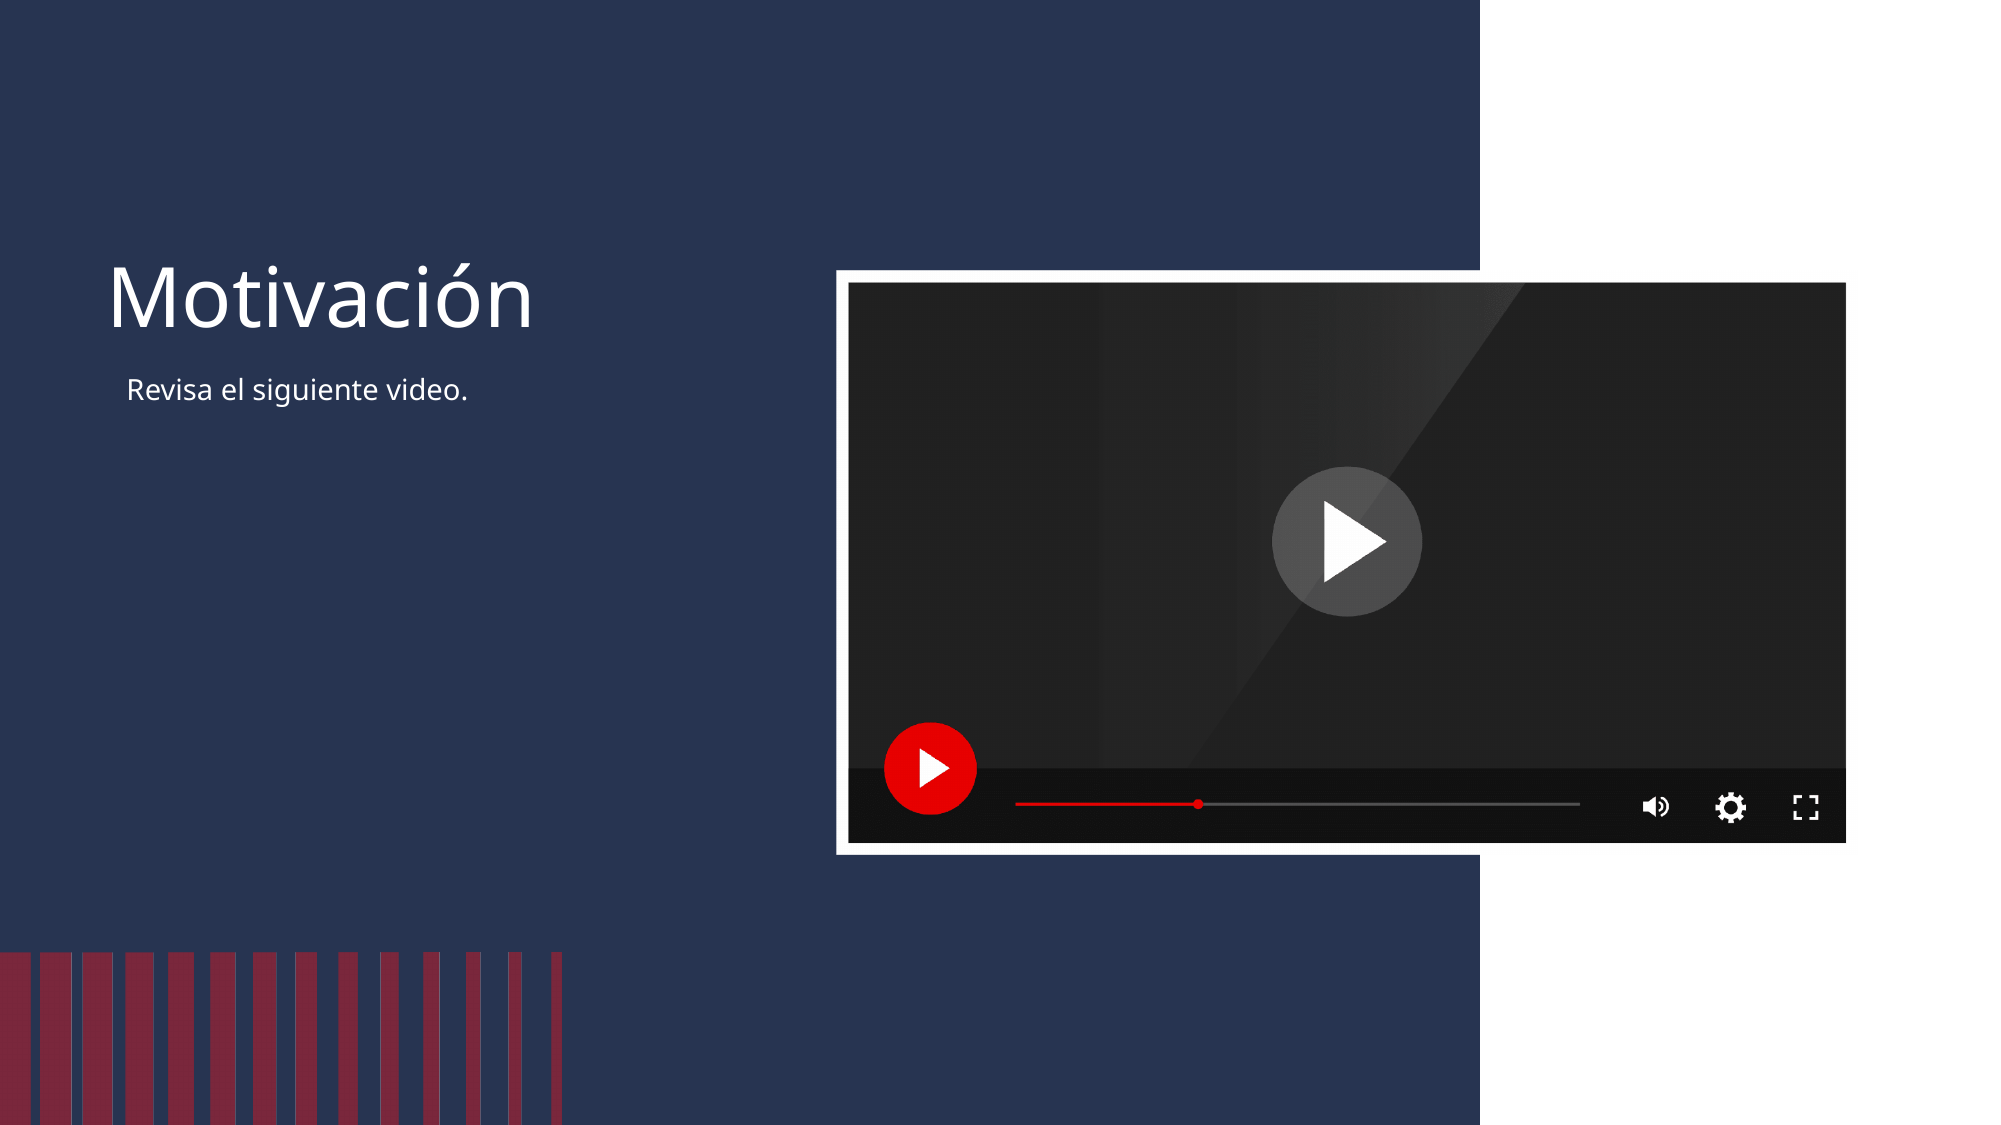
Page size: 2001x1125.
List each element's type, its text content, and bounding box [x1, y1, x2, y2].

text_box Revisa el siguiente video. [111, 363, 755, 414]
picture [836, 269, 1858, 856]
picture [0, 952, 562, 1125]
text_box Motivación [91, 237, 577, 353]
